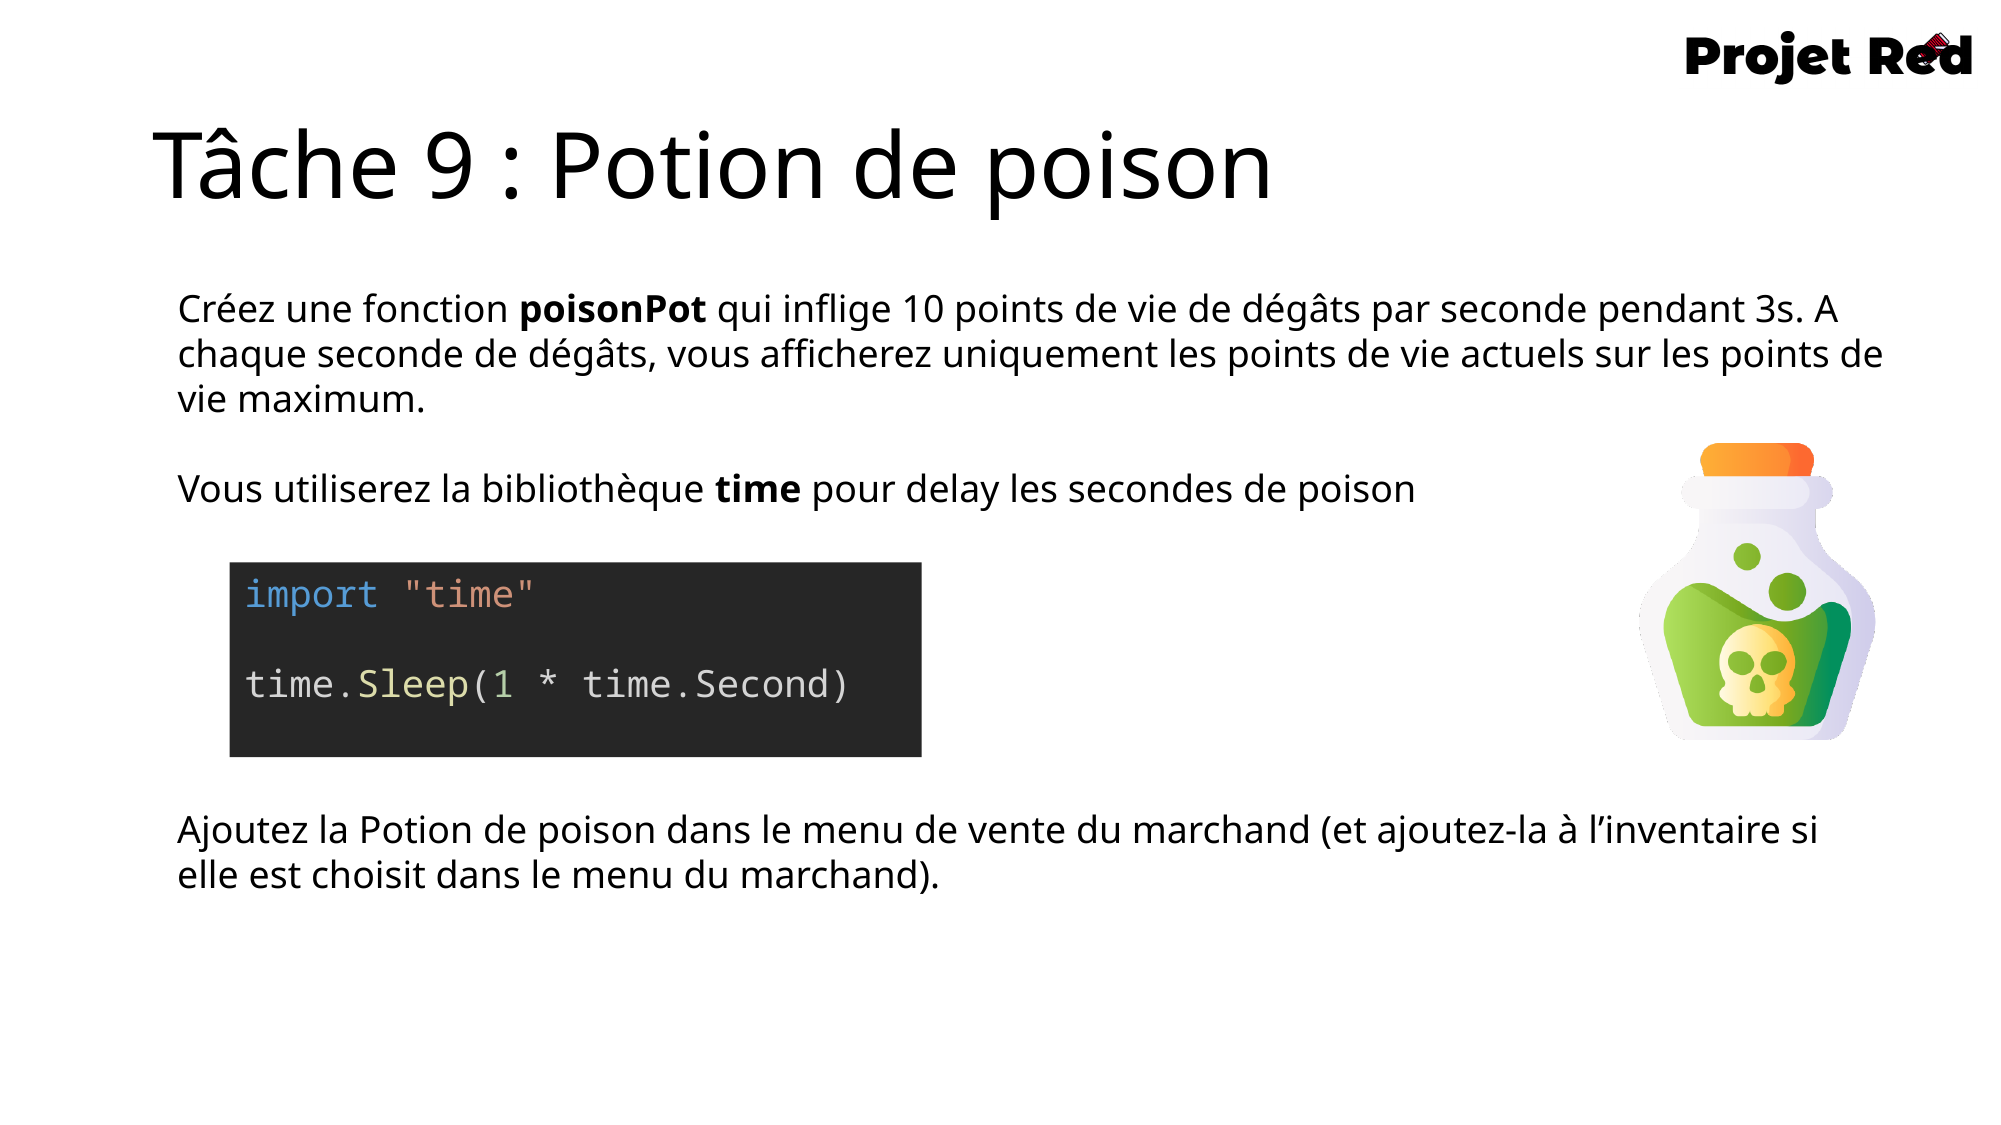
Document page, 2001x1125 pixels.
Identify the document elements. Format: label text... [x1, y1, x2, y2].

picture [1609, 443, 1905, 740]
text_box Créez une fonction poisonPot qui inflige 10 points de vie de dégâts par seconde pendant 3s. A chaque seconde de dégâts, vous afficherez uniquement les points de vie actuels sur les points de vie maximum. Vous utiliserez la bibliothèque time pour delay les secondes de poison [162, 277, 1905, 608]
text_box Ajoutez la Potion de poison dans le menu de vente du marchand (et ajoutez-la à l’inventaire si elle est choisit dans le menu du marchand). [162, 799, 1863, 904]
title Tâche 9 : Potion de poison [137, 59, 1863, 278]
picture [1679, 27, 1978, 89]
text_box import "time" time.Sleep(1 * time.Second) [229, 562, 922, 758]
